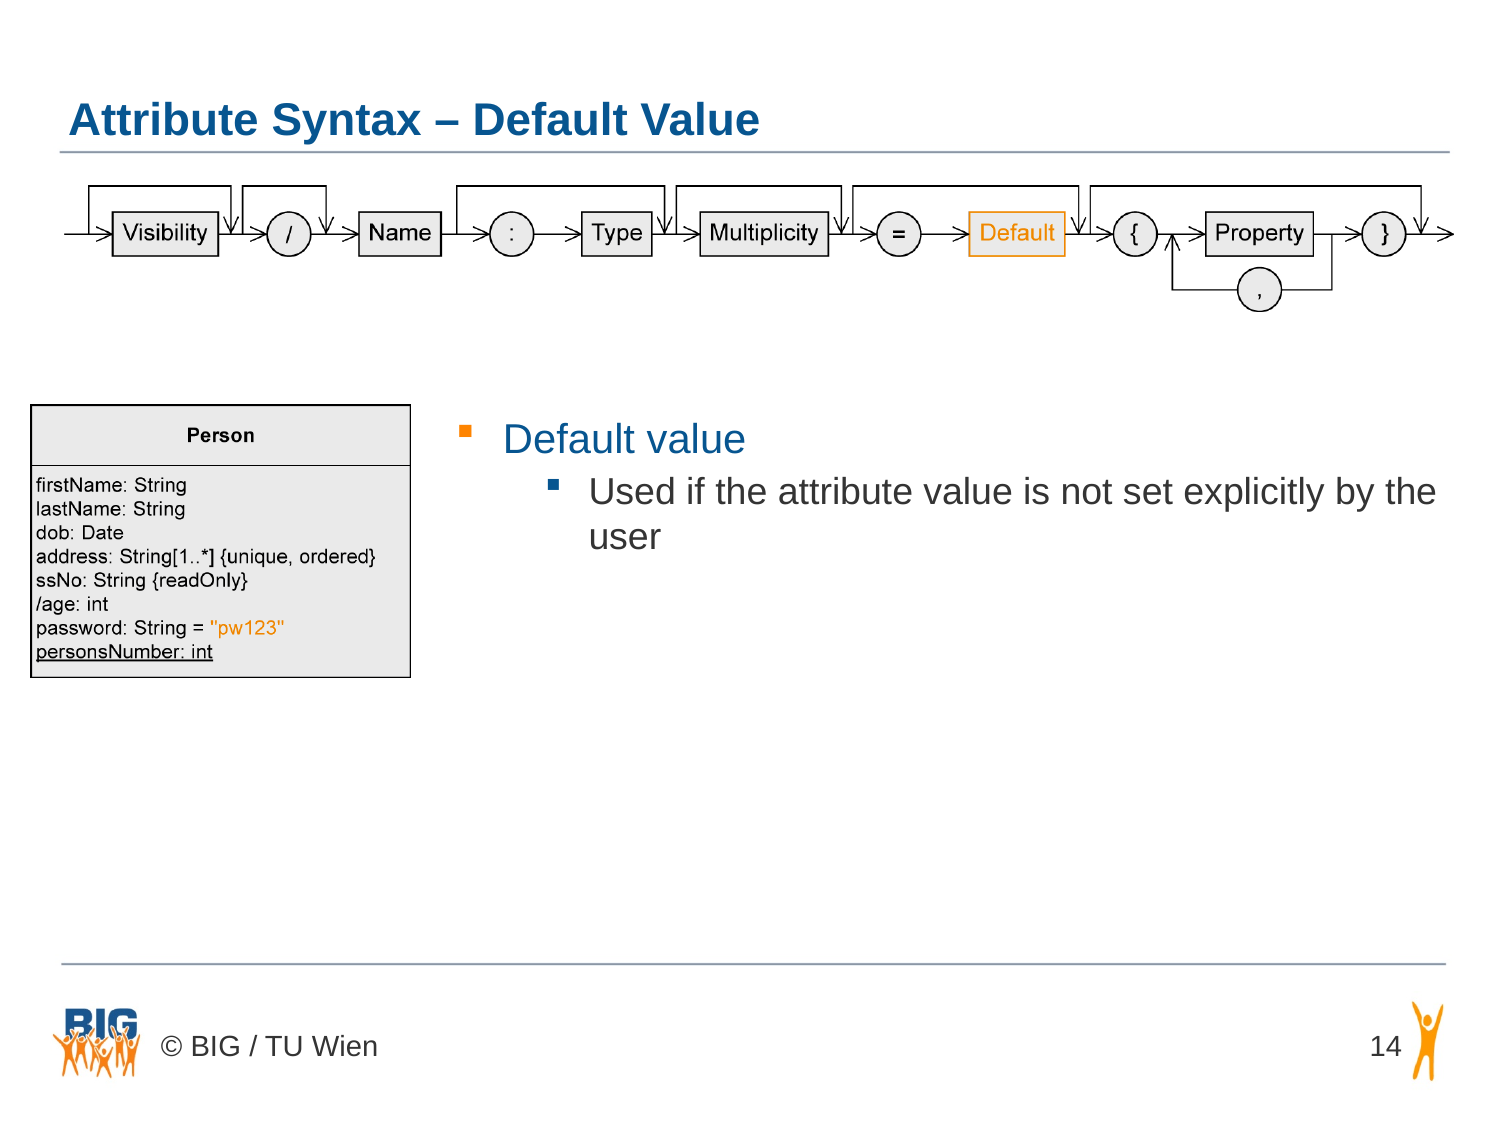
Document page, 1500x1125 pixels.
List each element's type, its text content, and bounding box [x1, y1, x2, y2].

picture [64, 185, 1454, 312]
picture [0, 142, 1500, 163]
picture [6, 1000, 145, 1123]
picture [0, 954, 1497, 975]
picture [1400, 991, 1494, 1125]
list Default value Used if the attribute value is not set explicitly by the user [440, 404, 1470, 962]
picture [30, 404, 411, 678]
slide_number 14 [1241, 1019, 1418, 1095]
title Attribute Syntax – Default Value [52, 24, 1454, 153]
